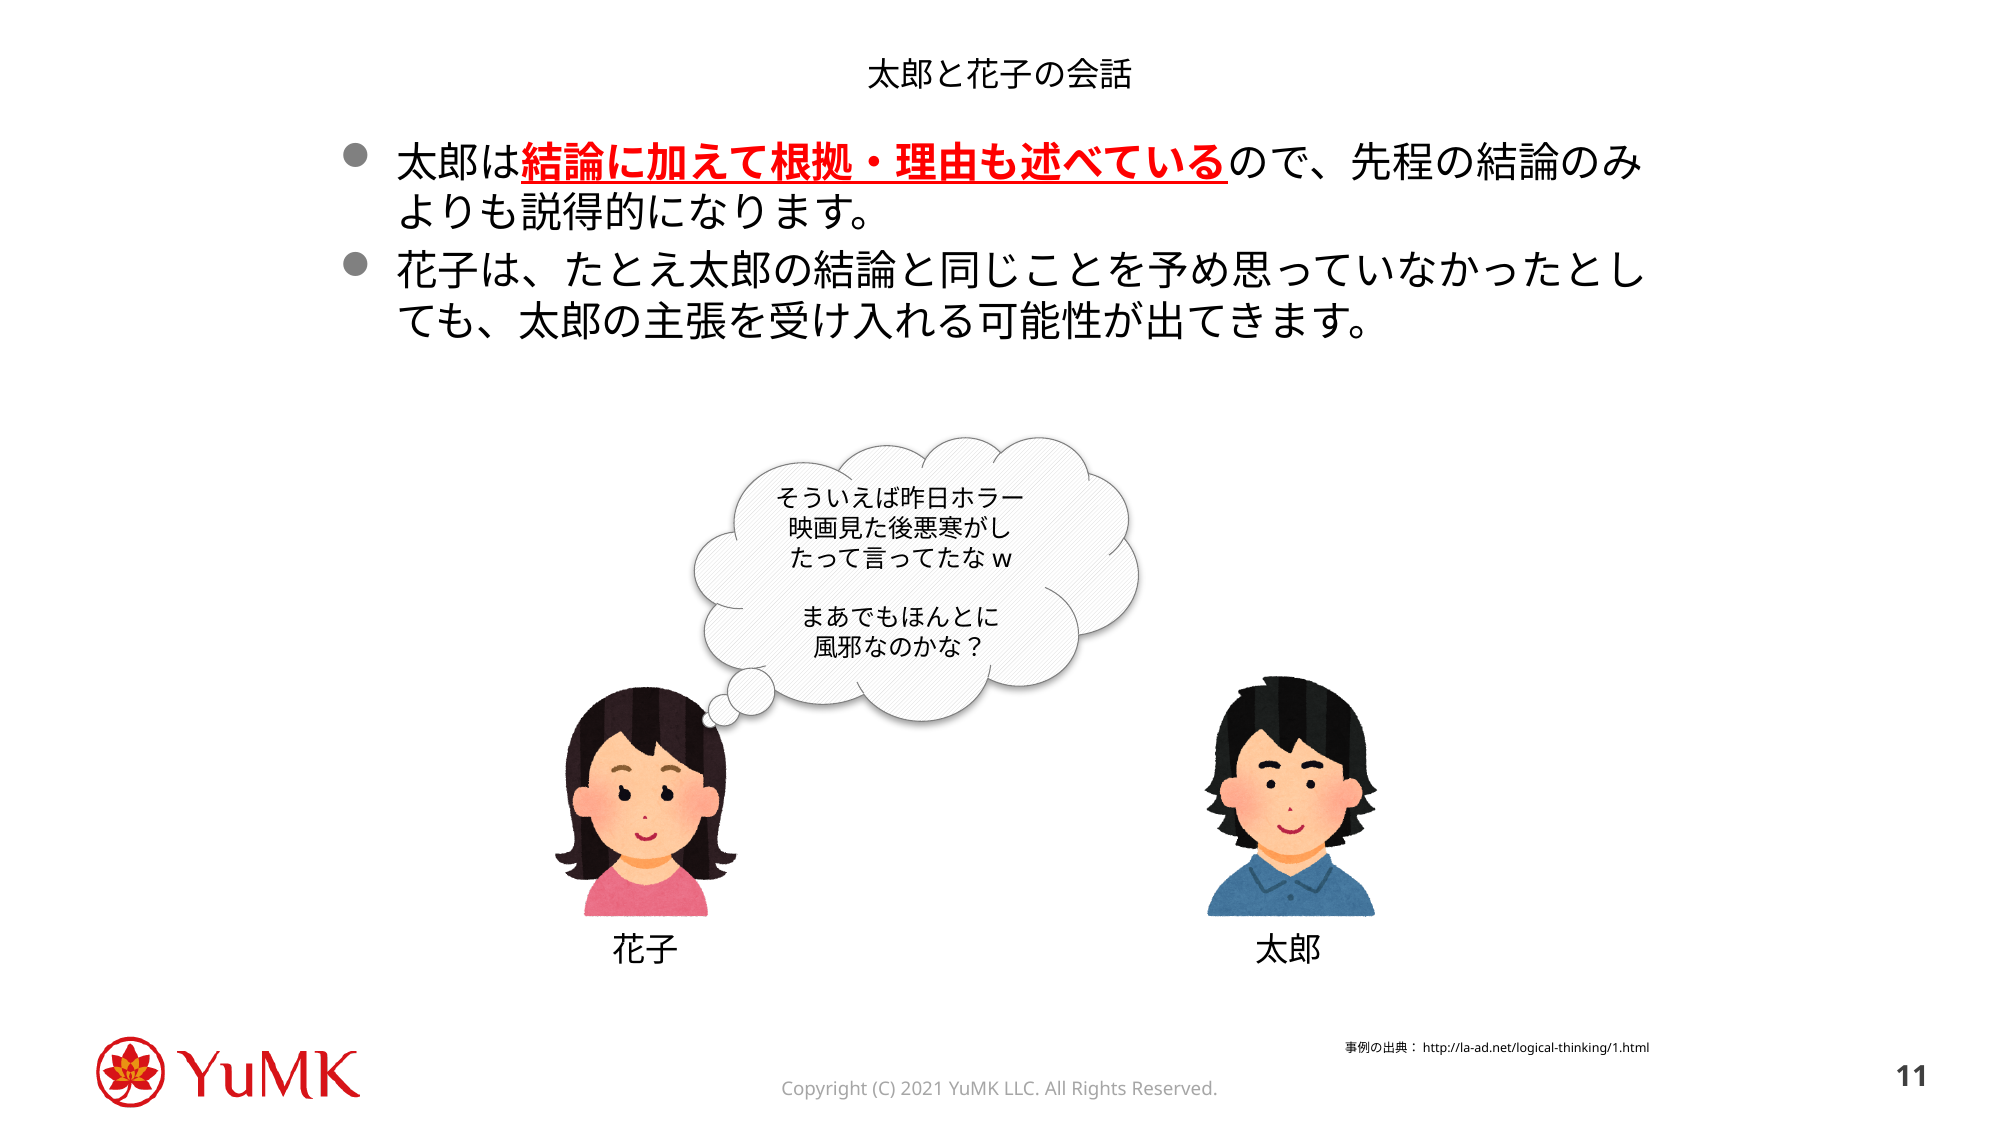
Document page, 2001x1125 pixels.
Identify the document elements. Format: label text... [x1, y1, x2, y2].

picture [527, 683, 765, 921]
title 太郎と花子の会話 [99, 32, 1900, 113]
text_box 事例の出典：http://la-ad.net/logical-thinking/1.html [914, 1032, 1665, 1062]
picture [90, 1035, 365, 1108]
slide_number 10 [1477, 1047, 1944, 1108]
text_box そういえば昨日ホラー映画見た後悪寒がしたって言ってたなw まあでもほんとに 風邪なのかな？ [692, 435, 1141, 724]
text_box 太郎は結論に加えて根拠・理由も述べているので、先程の結論のみよりも説得的になります。 花子は、たとえ太郎の結論と同じことを予め思っていなかったとしても、太郎の主張を受け入れる可能性が出てきます。 [324, 128, 1675, 997]
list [1165, 672, 1414, 922]
